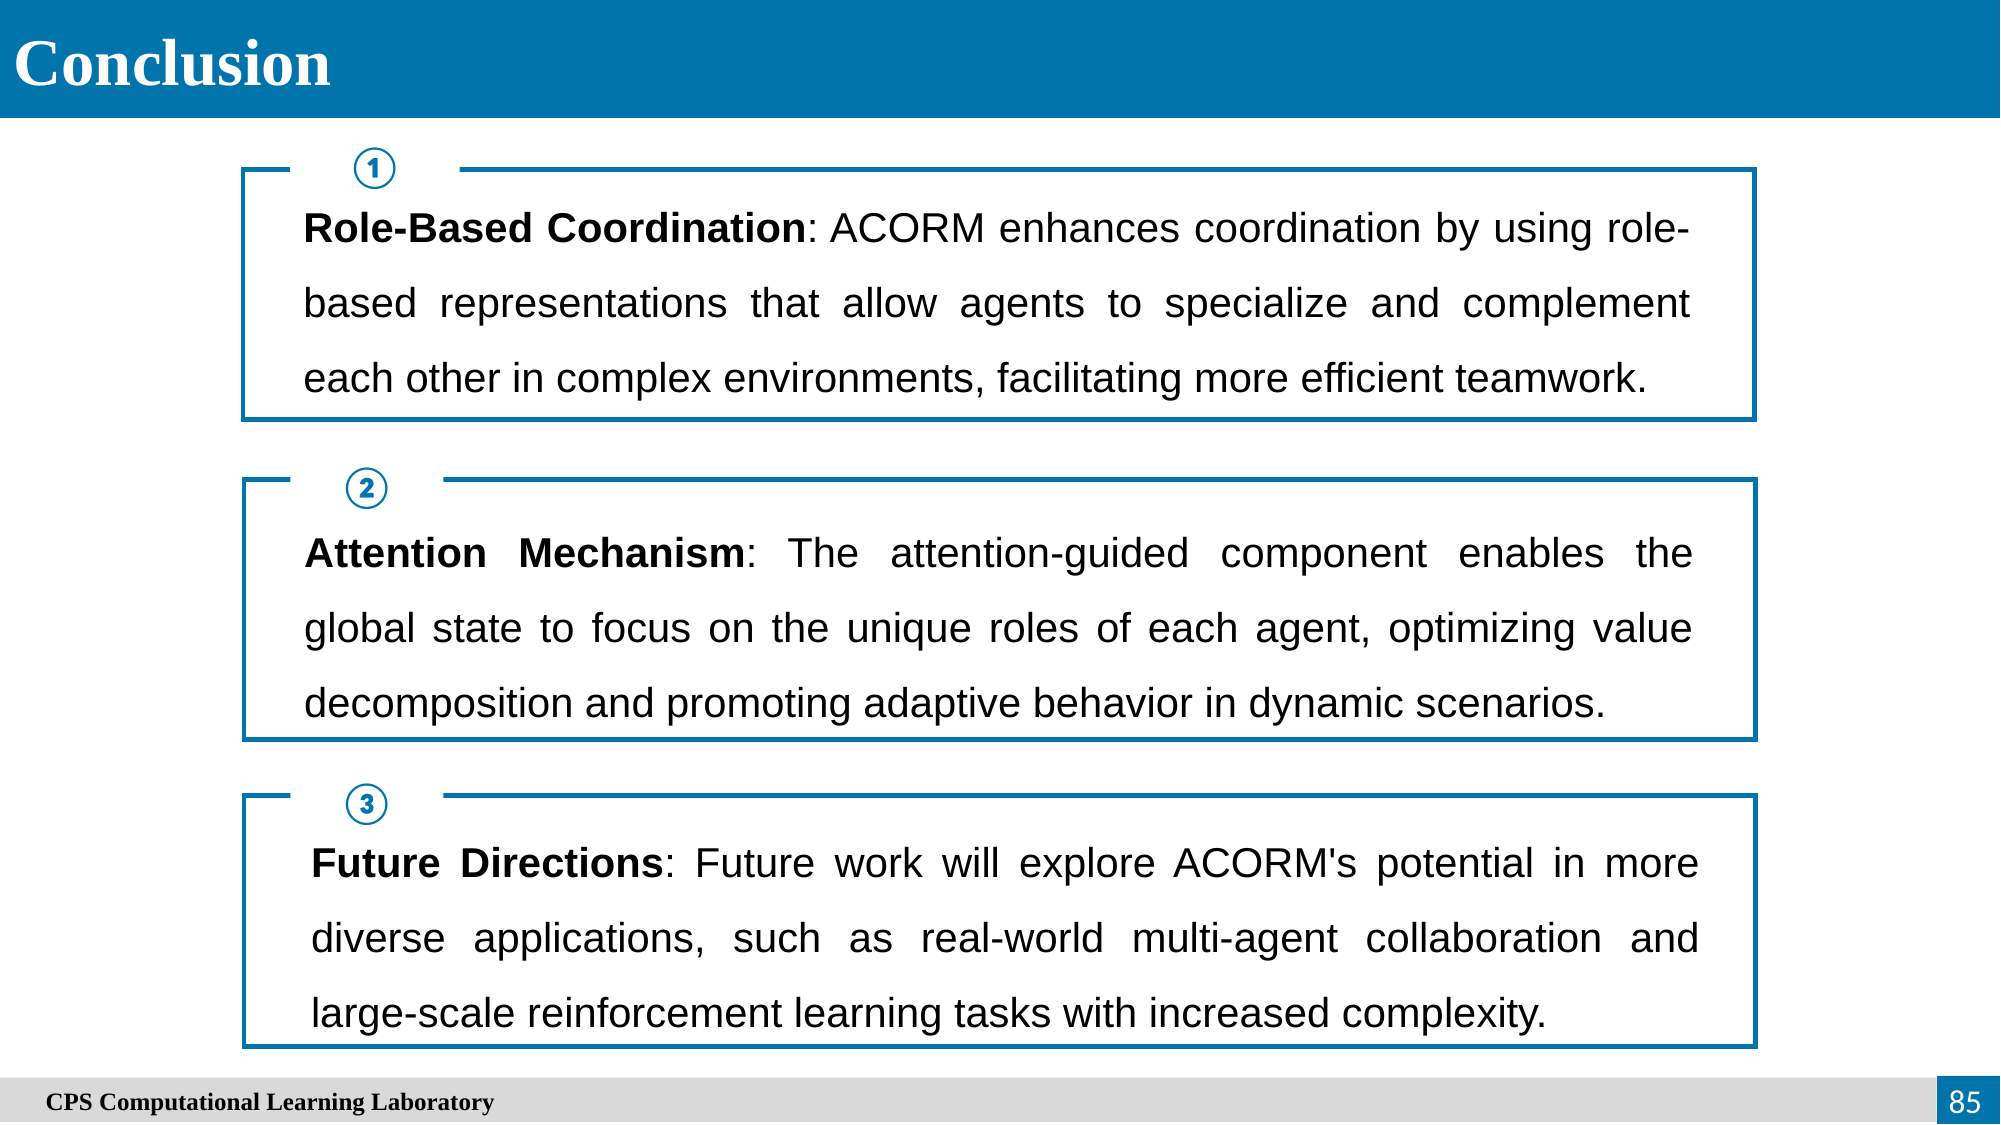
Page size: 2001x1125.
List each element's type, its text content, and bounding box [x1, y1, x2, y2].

text_box [243, 479, 1757, 741]
text_box Attention Mechanism: The attention-guided component enables the global state to focus on the unique roles of each agent, optimizing value decomposition and promoting adaptive behavior in dynamic scenarios. [289, 492, 1709, 733]
text_box Role-Based Coordination: ACORM enhances coordination by using role-based representations that allow agents to specialize and complement each other in complex environments, facilitating more efficient teamwork. [288, 168, 1706, 408]
text_box ③ [289, 758, 444, 843]
text_box Conclusion [0, 11, 805, 107]
text_box ② [289, 442, 444, 492]
text_box 85 [1903, 1070, 1997, 1074]
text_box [0, 1074, 2000, 1125]
text_box [243, 795, 1757, 1048]
text_box [0, 0, 2000, 119]
text_box ① [289, 122, 461, 168]
text_box Future Directions: Future work will explore ACORM's potential in more diverse applications, such as real-world multi-agent collaboration and large-scale reinforcement learning tasks with increased complexity. [296, 803, 1716, 1043]
text_box [242, 168, 1756, 420]
